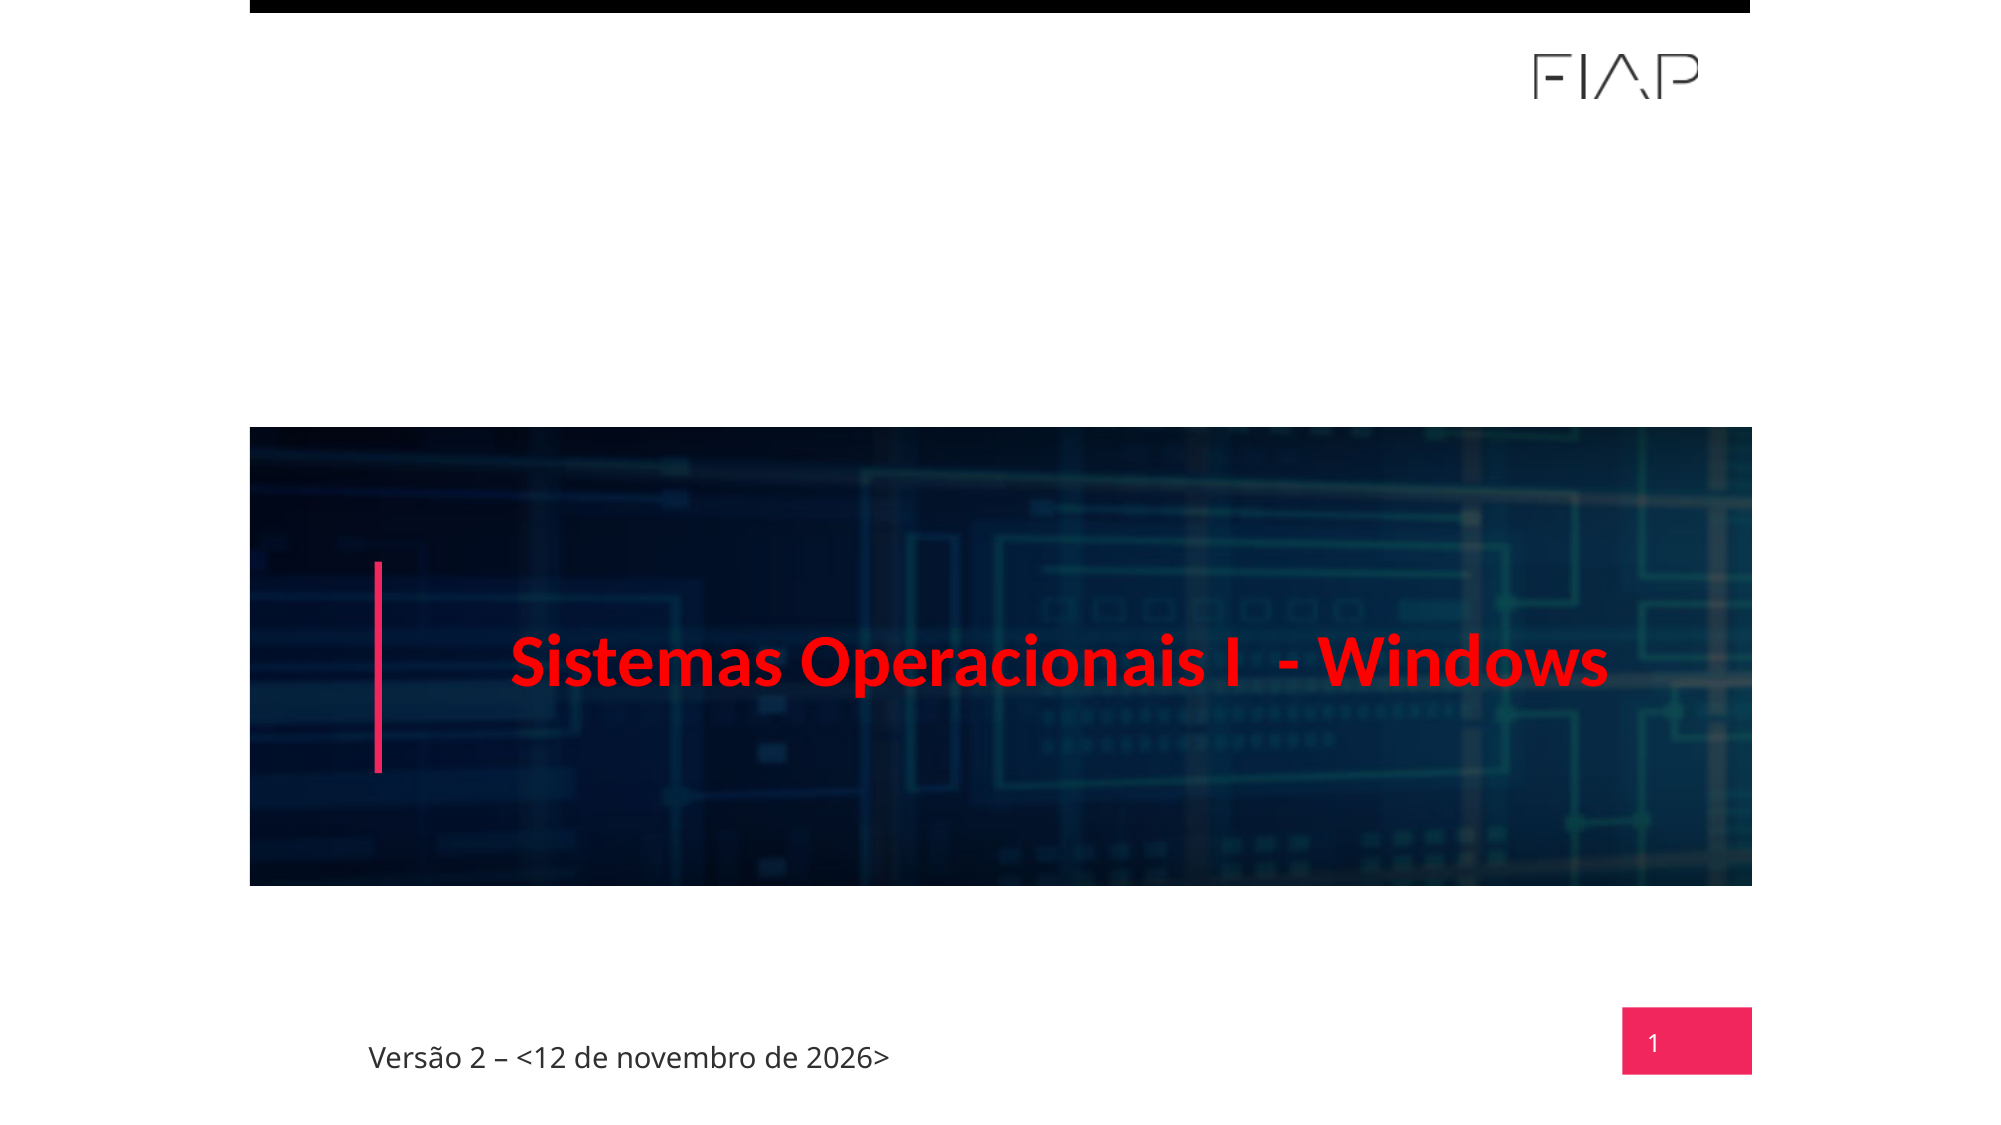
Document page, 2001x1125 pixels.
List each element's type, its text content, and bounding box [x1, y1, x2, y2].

text_box [1622, 1007, 1752, 1075]
text_box Versão 2 – <março de 23> [353, 1032, 948, 1084]
picture [1534, 53, 1698, 99]
picture [249, 427, 1752, 886]
text_box [249, 0, 1750, 13]
text_box 1 [1632, 1019, 1676, 1065]
